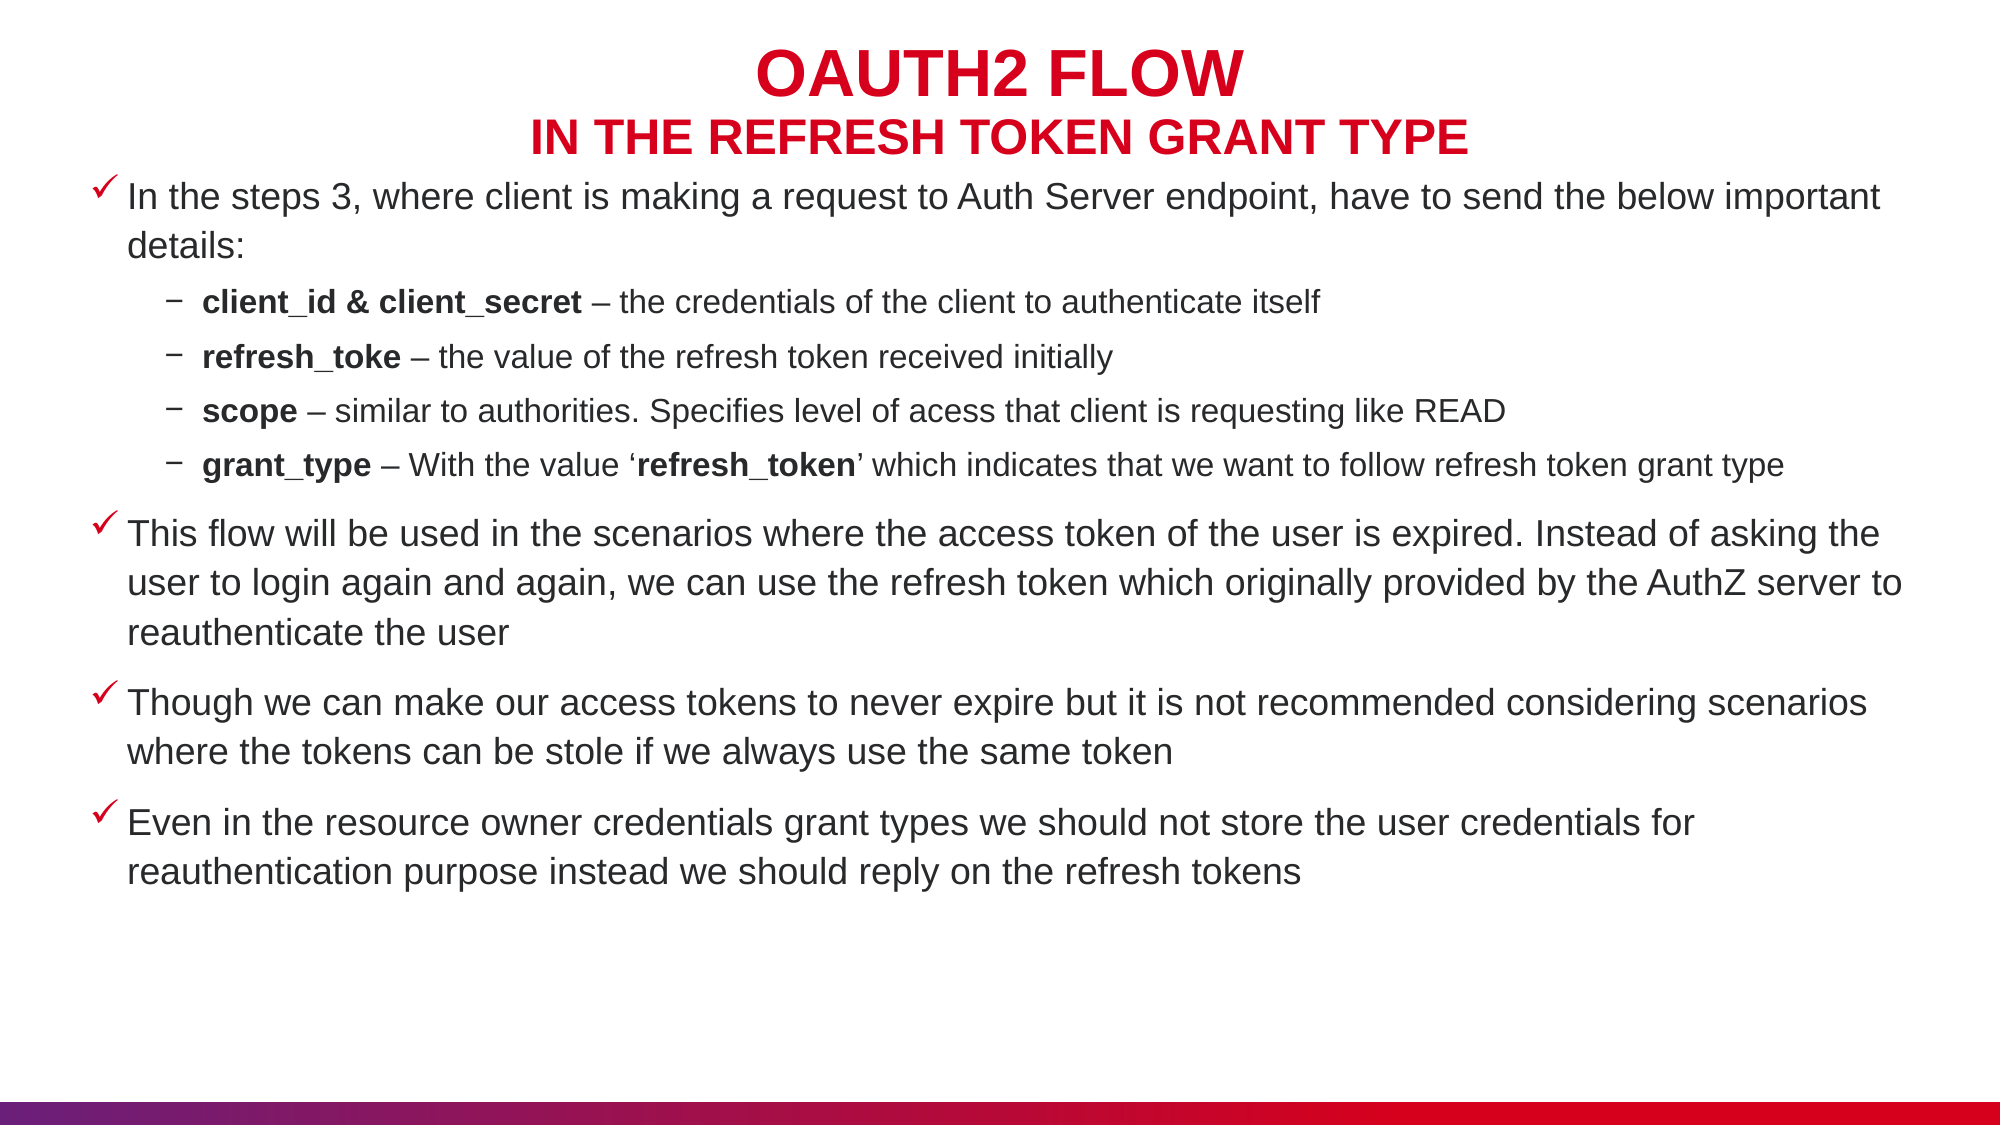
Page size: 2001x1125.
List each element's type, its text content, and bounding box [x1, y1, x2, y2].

list In the steps 3, where client is making a request to Auth Server endpoint, have to send the below important details: client_id & client_secret – the credentials of the client to authenticate itself refresh_toke – the value of the refresh token received initially scope – similar to authorities. Specifies level of acess that client is requesting like READ grant_type – With the value ‘refresh_token’ which indicates that we want to follow refresh token grant type This flow will be used in the scenarios where the access token of the user is expired. Instead of asking the user to login again and again, we can use the refresh token which originally provided by the AuthZ server to reauthenticate the user Though we can make our access tokens to never expire but it is not recommended considering scenarios where the tokens can be stole if we always use the same token Even in the resource owner credentials grant types we should not store the user credentials for reauthentication purpose instead we should reply on the refresh tokens [74, 159, 1926, 1125]
title OAUTH2 FLOW IN THE REFRESH TOKEN GRANT TYPE [74, 31, 1926, 121]
